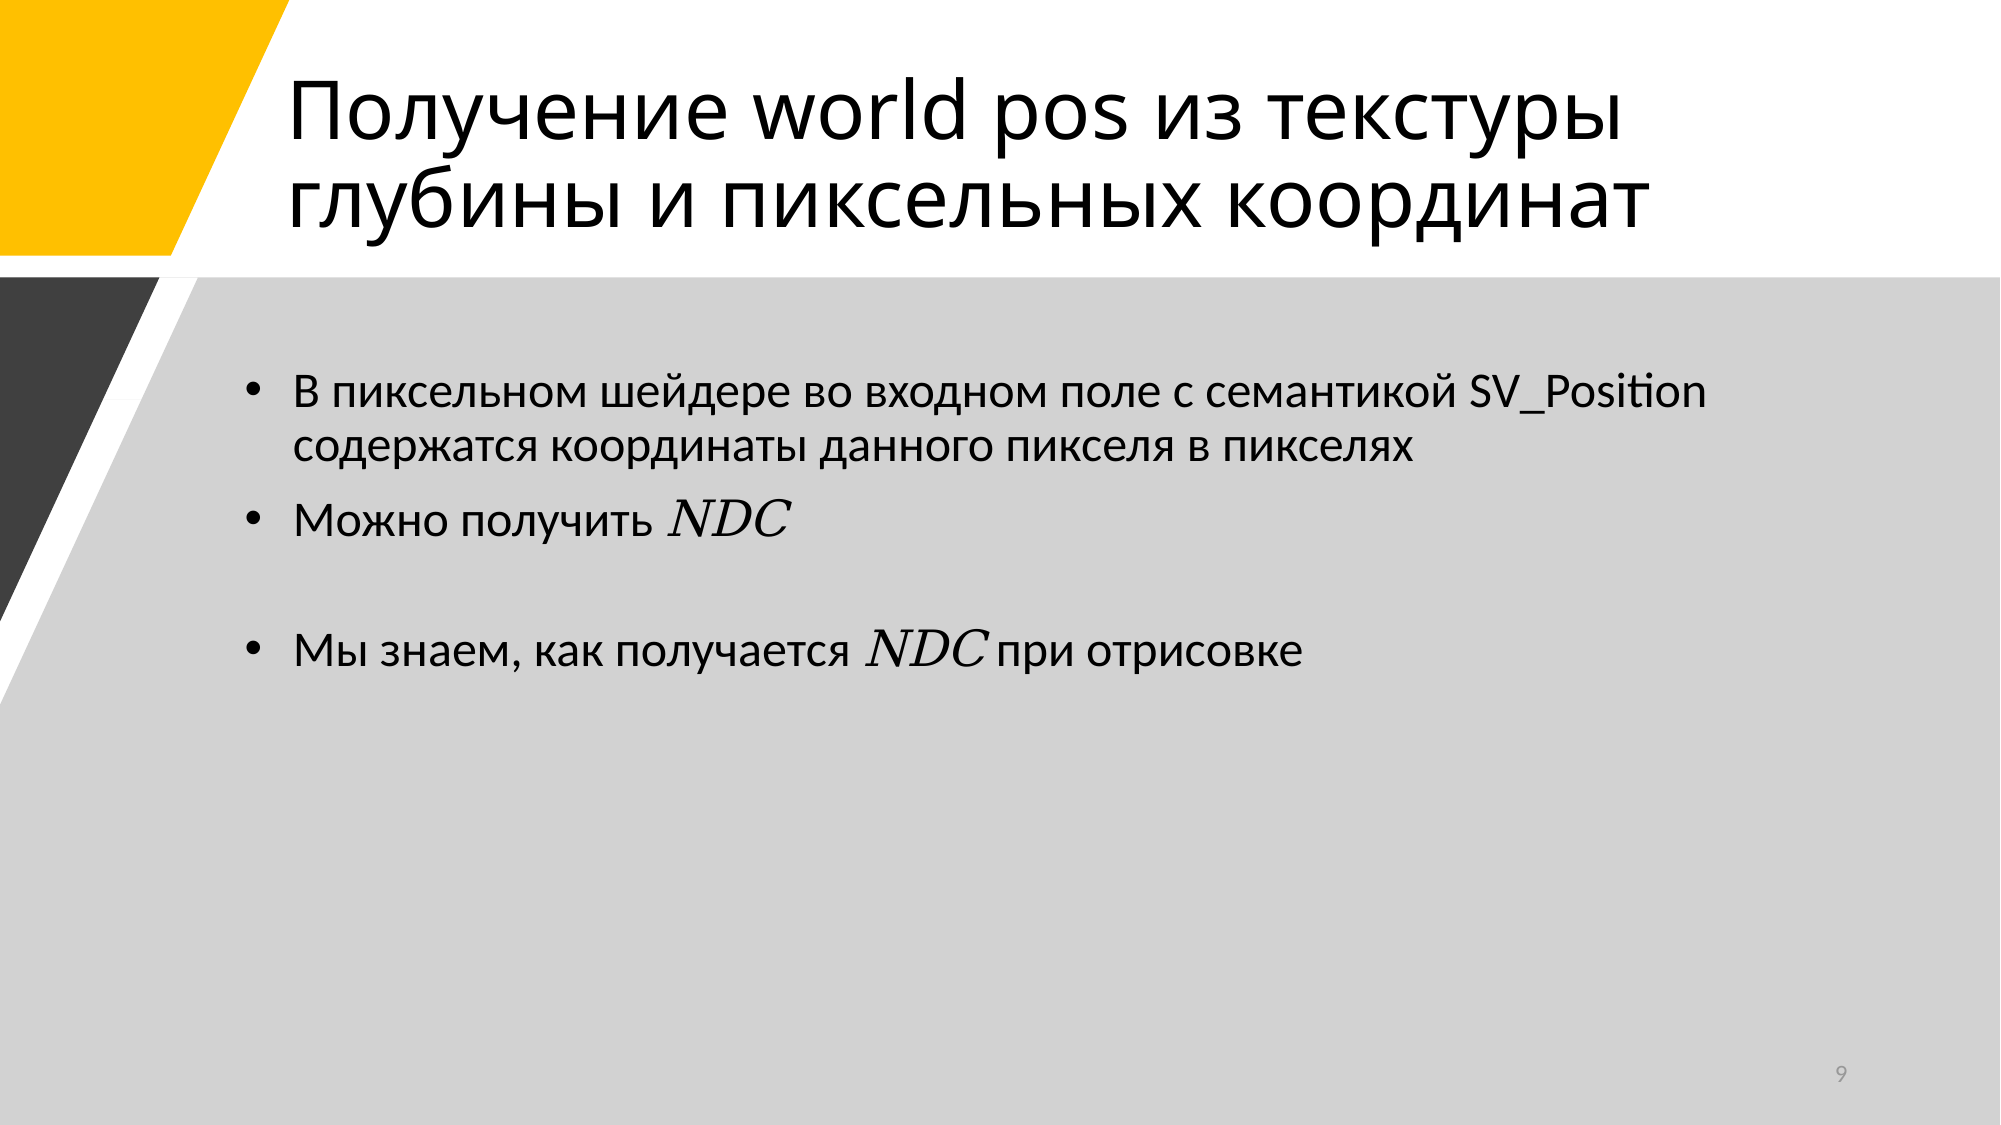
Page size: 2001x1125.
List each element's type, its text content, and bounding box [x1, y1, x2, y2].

text_box [0, 0, 291, 257]
text_box [0, 276, 162, 622]
slide_number 9 [1412, 1042, 1863, 1103]
text_box [0, 276, 2000, 1125]
title Получение world pos из текстуры глубины и пиксельных координат [271, 60, 1808, 255]
